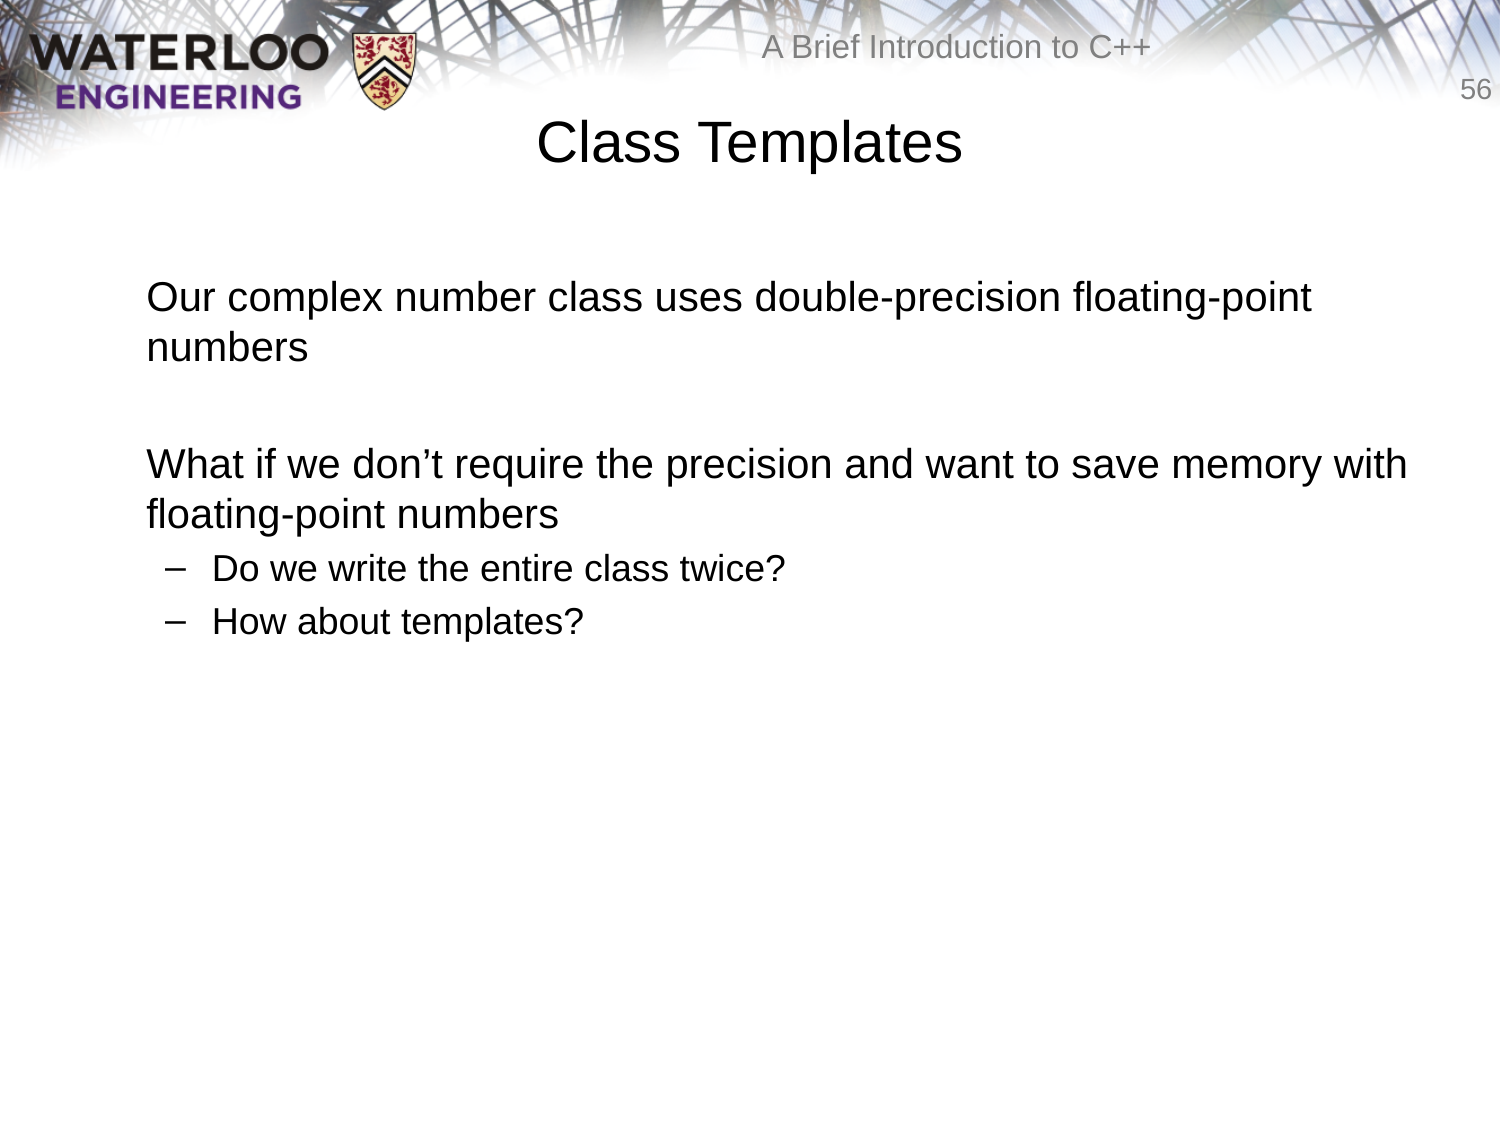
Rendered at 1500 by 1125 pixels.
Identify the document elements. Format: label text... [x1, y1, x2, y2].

list Our complex number class uses double-precision floating-point numbers What if we don’t require the precision and want to save memory with floating-point numbers Do we write the entire class twice? How about templates? [74, 262, 1426, 1006]
picture [0, 0, 1500, 1125]
title Class Templates [74, 44, 1426, 233]
